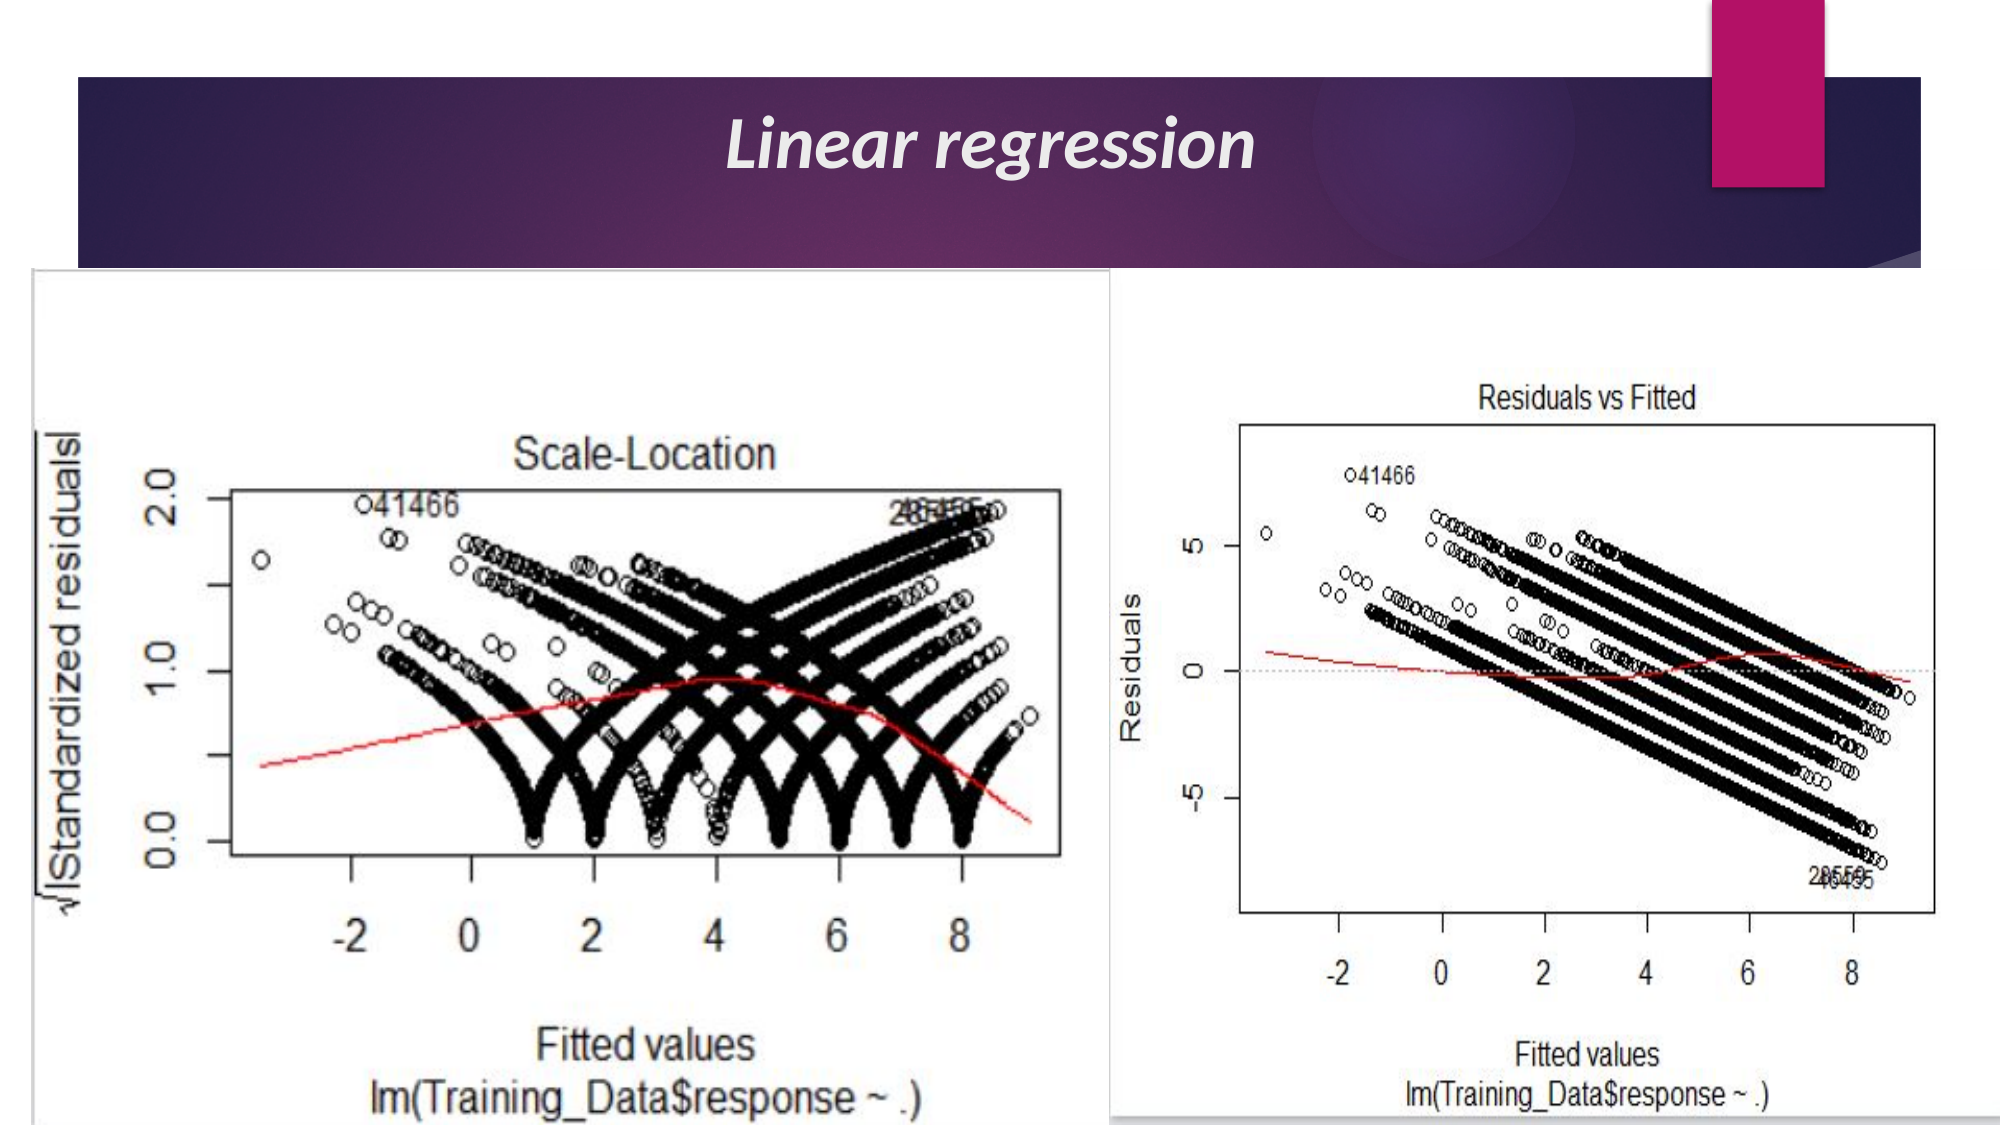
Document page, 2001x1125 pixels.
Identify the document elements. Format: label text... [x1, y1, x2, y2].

picture [31, 268, 2000, 1125]
title Linear regression [187, 59, 1813, 217]
